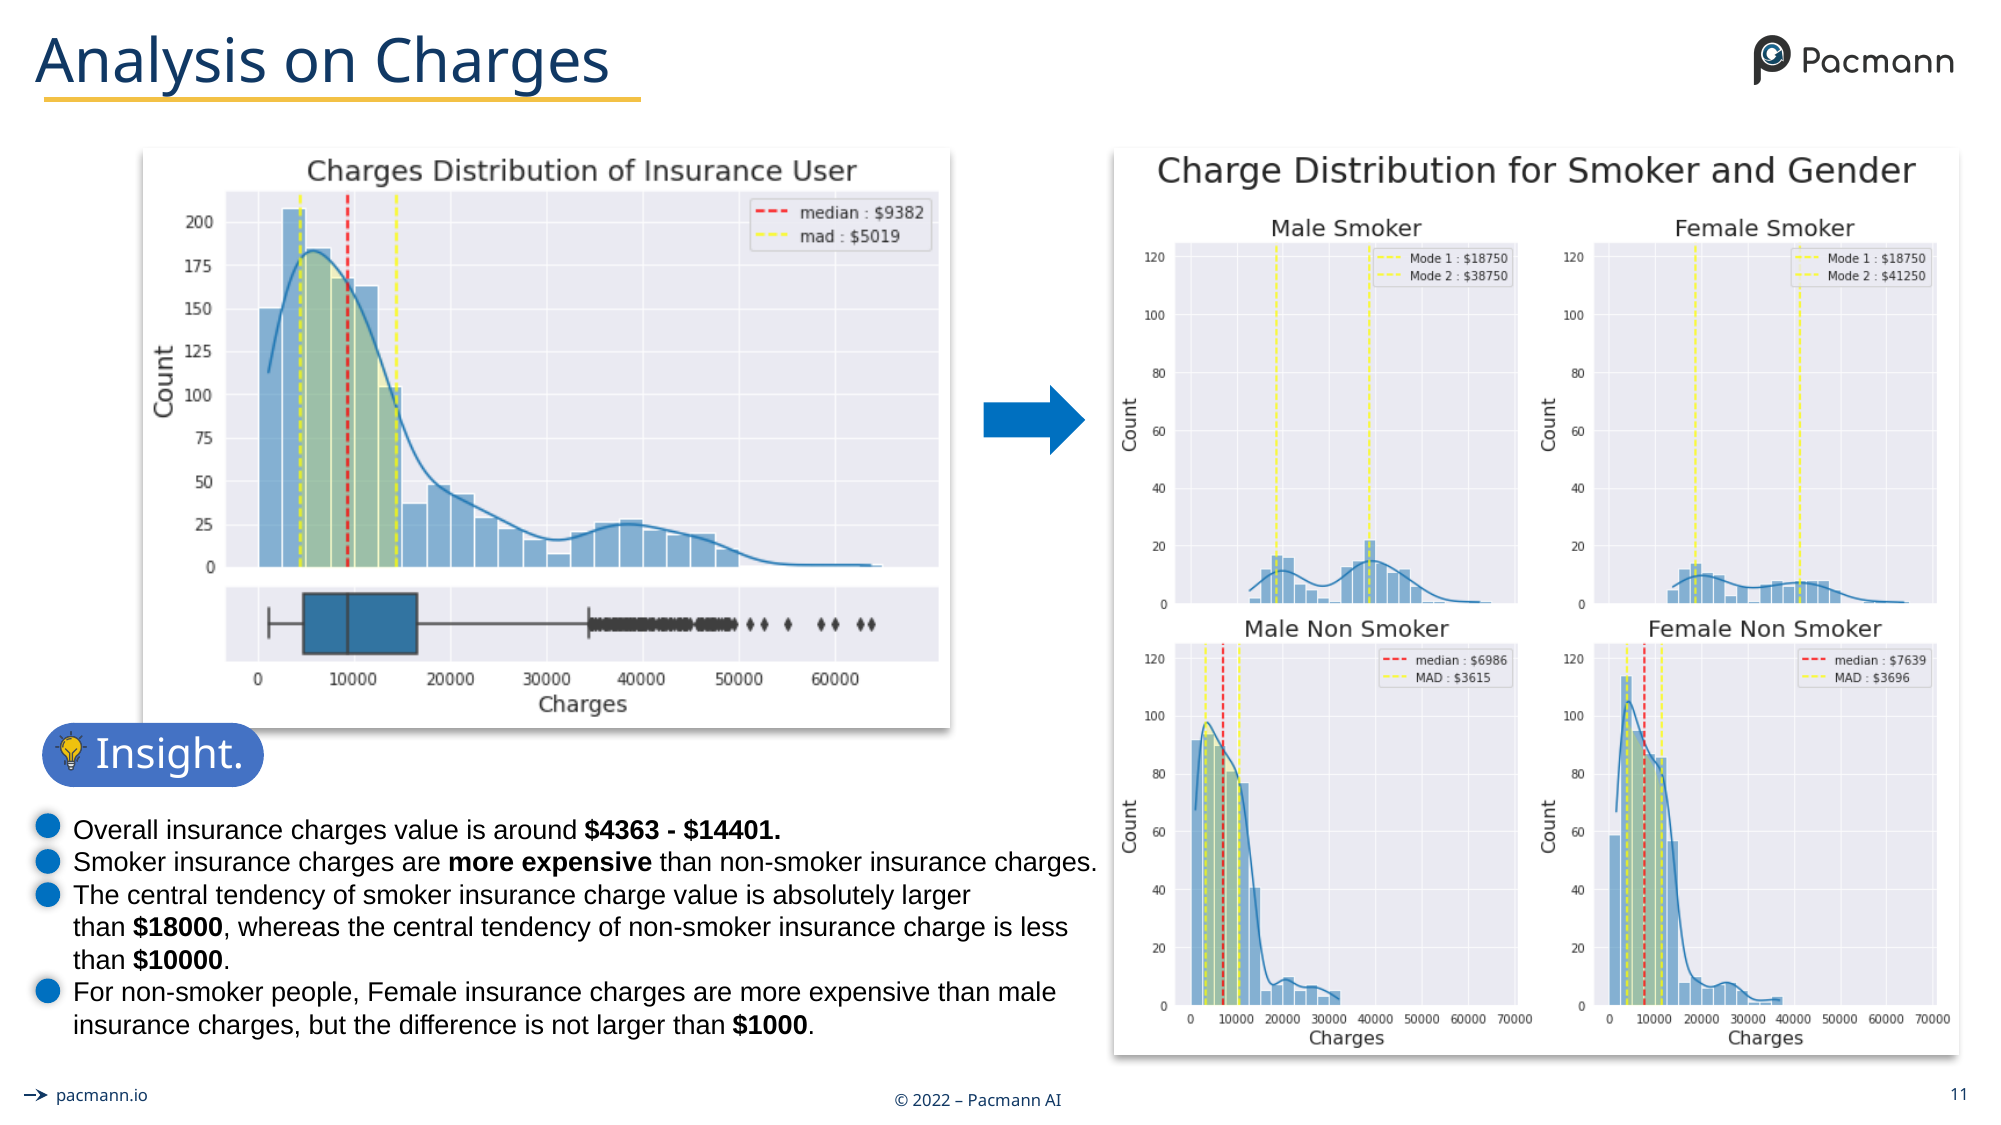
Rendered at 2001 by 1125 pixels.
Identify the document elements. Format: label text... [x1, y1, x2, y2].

picture [143, 148, 950, 729]
title Analysis on Charges [20, 22, 696, 104]
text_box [41, 722, 283, 788]
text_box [35, 804, 1109, 1050]
text_box [981, 383, 1088, 457]
picture [1725, 22, 1984, 98]
picture [1114, 148, 1959, 1055]
